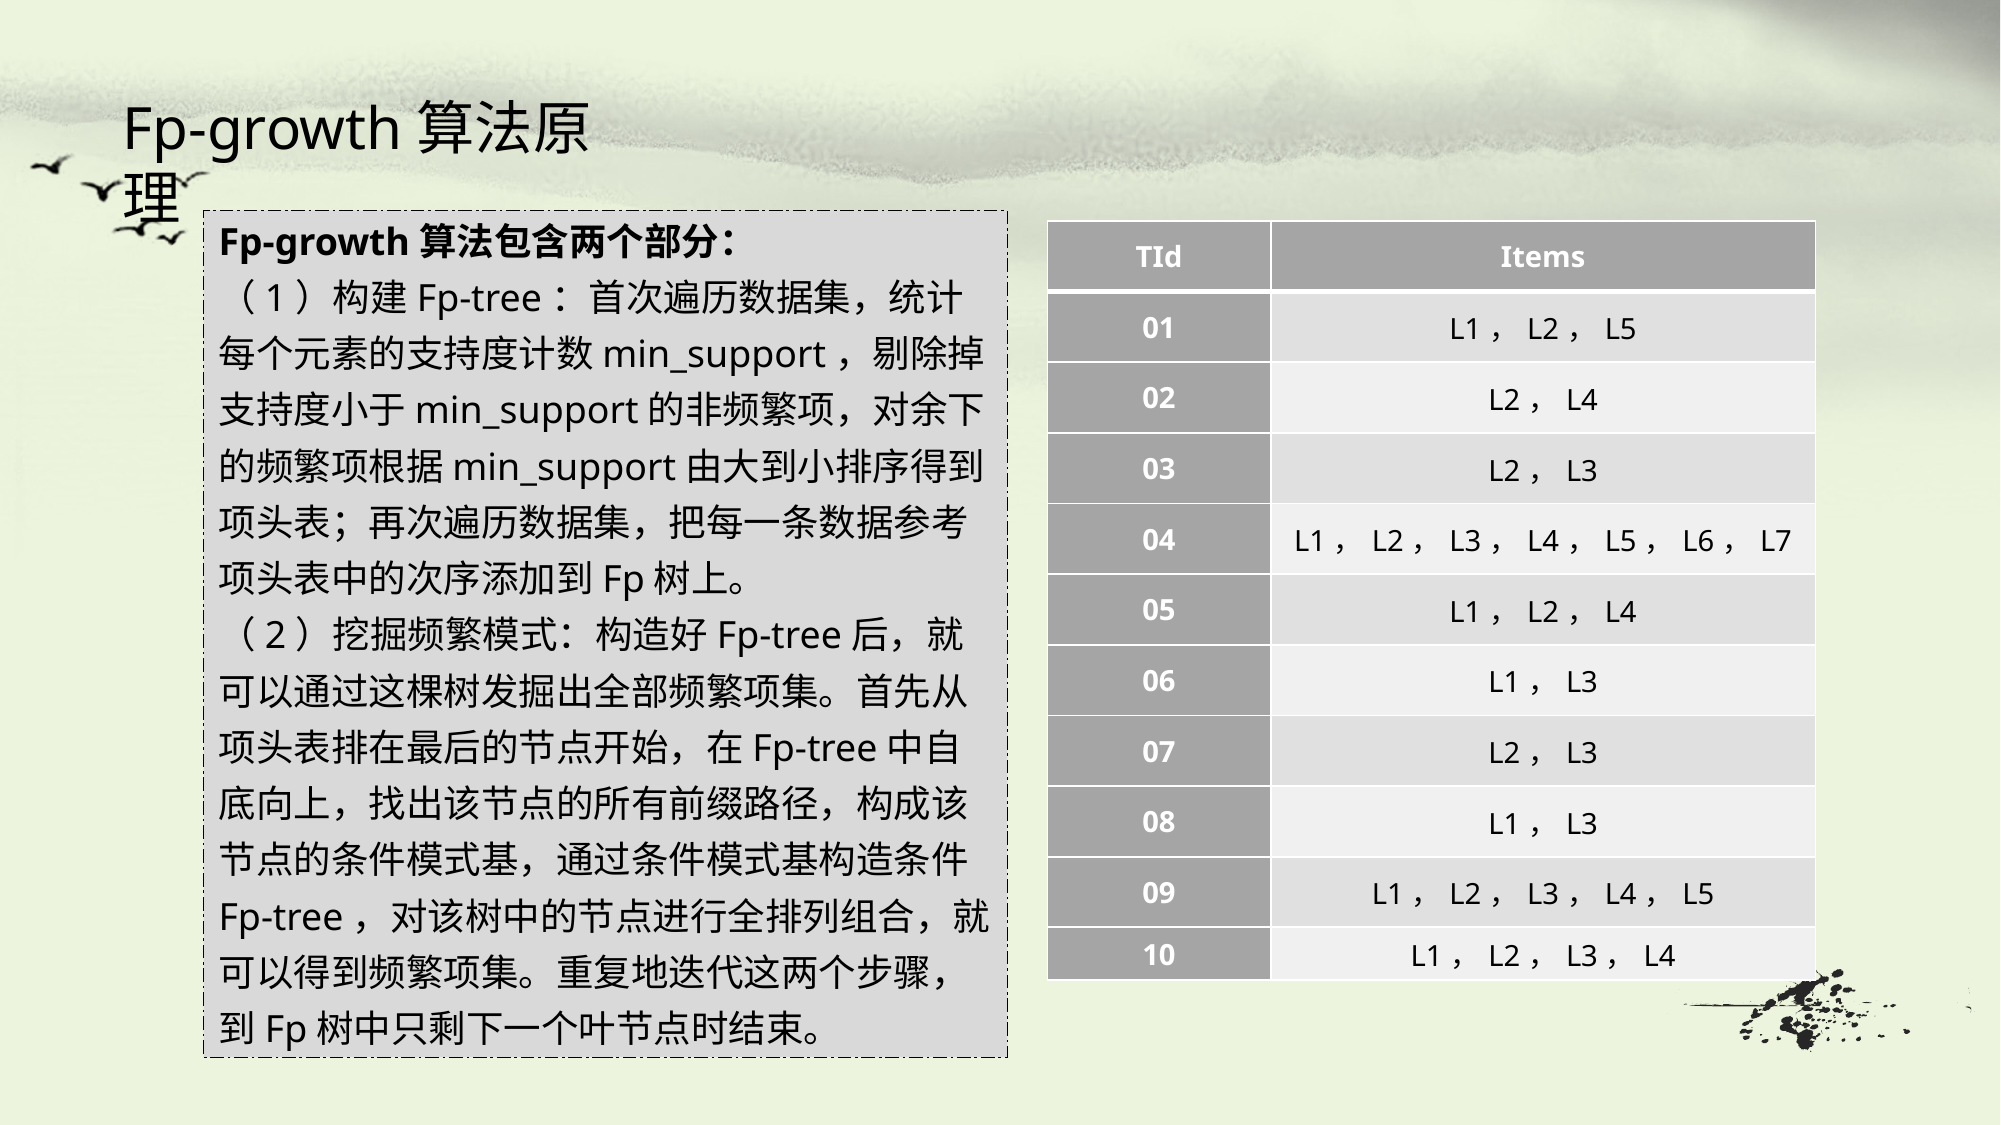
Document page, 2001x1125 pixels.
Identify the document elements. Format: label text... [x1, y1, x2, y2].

table_cell L2，L3 [1272, 434, 1815, 503]
table_cell L1，L2，L3，L4 [1272, 928, 1815, 979]
table_cell 02 [1048, 363, 1270, 432]
table_cell 03 [1048, 434, 1270, 503]
table_cell L2，L3 [1272, 716, 1815, 785]
text_box Fp-growth算法包含两个部分： （1）构建Fp-tree：首次遍历数据集，统计每个元素的支持度计数min_support，剔除掉支持度小于min_support的非频繁项，对余下的频繁项根据min_support由大到小排序得到项头表；再次遍历数据集，把每一条数据参考项头表中的次序添加到Fp树上。 （2）挖掘频繁模式：构造好Fp-tree后，就可以通过这棵树发掘出全部频繁项集。首先从项头表排在最后的节点开始，在Fp-tree中自底向上，找出该节点的所有前缀路径，构成该节点的条件模式基，通过条件模式基构造条件Fp-tree，对该树中的节点进行全排列组合，就可以得到频繁项集。重复地迭代这两个步骤，到Fp树中只剩下一个叶节点时结束。 [203, 210, 1008, 1058]
table_cell 01 [1048, 294, 1270, 361]
table_cell L1，L2，L5 [1272, 294, 1815, 361]
text_box Fp-growth算法原理 [107, 83, 641, 210]
table_cell 05 [1048, 575, 1270, 644]
picture [0, 0, 2001, 1125]
table_cell 08 [1048, 787, 1270, 856]
table_cell L1，L2，L4 [1272, 575, 1815, 644]
table_cell 10 [1048, 928, 1270, 979]
table_cell L1，L2，L3，L4，L5，L6，L7 [1272, 504, 1815, 573]
table_cell 06 [1048, 646, 1270, 715]
table_cell L2，L4 [1272, 363, 1815, 432]
table_cell L1，L3 [1272, 646, 1815, 715]
table_cell L1，L3 [1272, 787, 1815, 856]
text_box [1666, 961, 1975, 1053]
table_cell 09 [1048, 858, 1270, 926]
table_cell 07 [1048, 716, 1270, 785]
table_cell L1，L2，L3，L4，L5 [1272, 858, 1815, 926]
table_cell 04 [1048, 504, 1270, 573]
table_header TId [1048, 222, 1270, 289]
table_header Items [1272, 222, 1815, 289]
